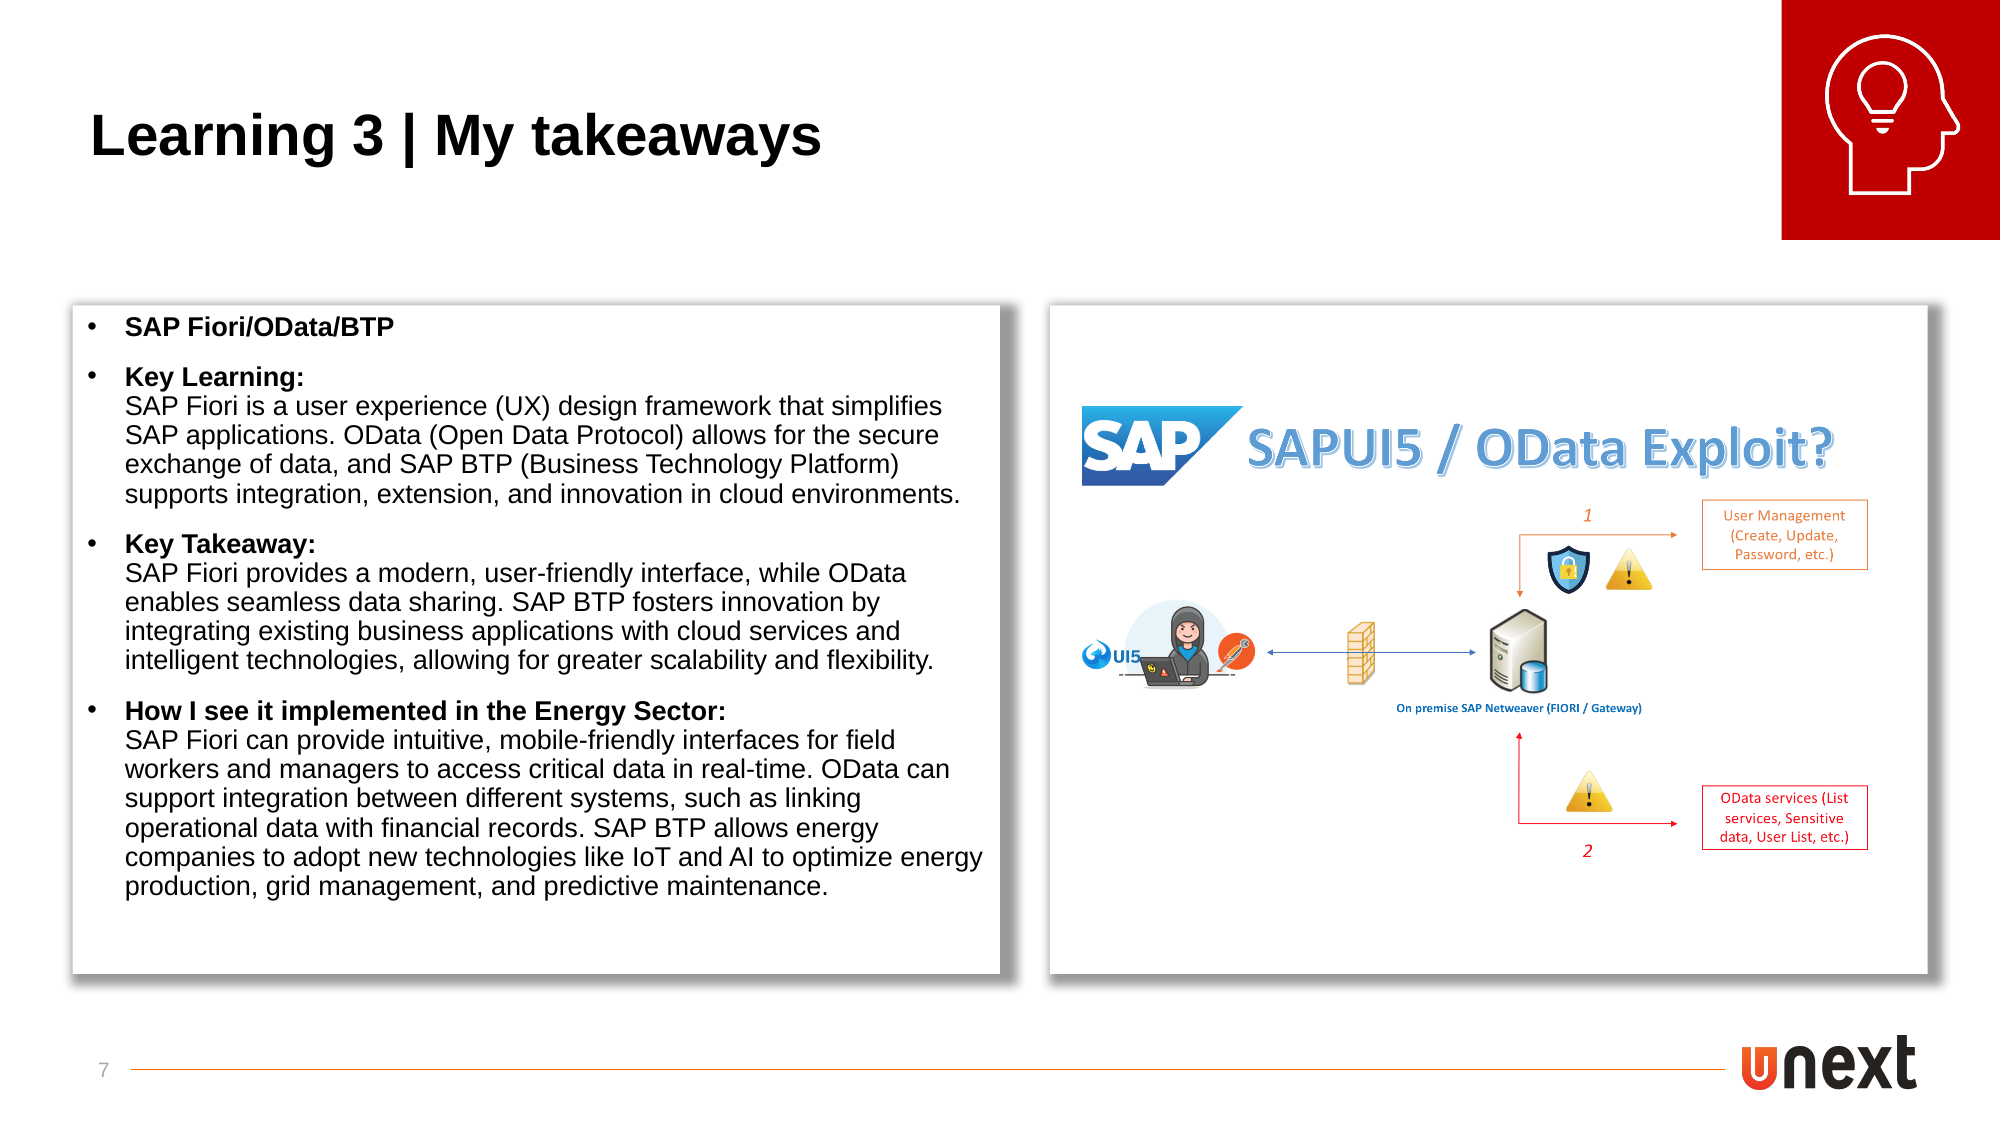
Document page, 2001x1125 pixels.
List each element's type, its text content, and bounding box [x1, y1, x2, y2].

picture [1742, 1035, 1917, 1090]
title Learning 3 | My takeaways [76, 78, 1797, 196]
text_box [1781, 0, 2000, 241]
picture [1797, 23, 1988, 214]
picture [1066, 385, 1912, 894]
text_box [1050, 305, 1928, 974]
slide_number 7 [48, 1047, 110, 1091]
text_box SAP Fiori/OData/BTP Key Learning: SAP Fiori is a user experience (UX) design framework that simplifies SAP applications. OData (Open Data Protocol) allows for the secure exchange of data, and SAP BTP (Business Technology Platform) supports integration, extension, and innovation in cloud environments. Key Takeaway: SAP Fiori provides a modern, user-friendly interface, while OData enables seamless data sharing. SAP BTP fosters innovation by integrating existing business applications with cloud services and intelligent technologies, allowing for greater scalability and flexibility. How I see it implemented in the Energy Sector: SAP Fiori can provide intuitive, mobile-friendly interfaces for field workers and managers to access critical data in real-time. OData can support integration between different systems, such as linking operational data with financial records. SAP BTP allows energy companies to adopt new technologies like IoT and AI to optimize energy production, grid management, and predictive maintenance. [72, 305, 1000, 974]
